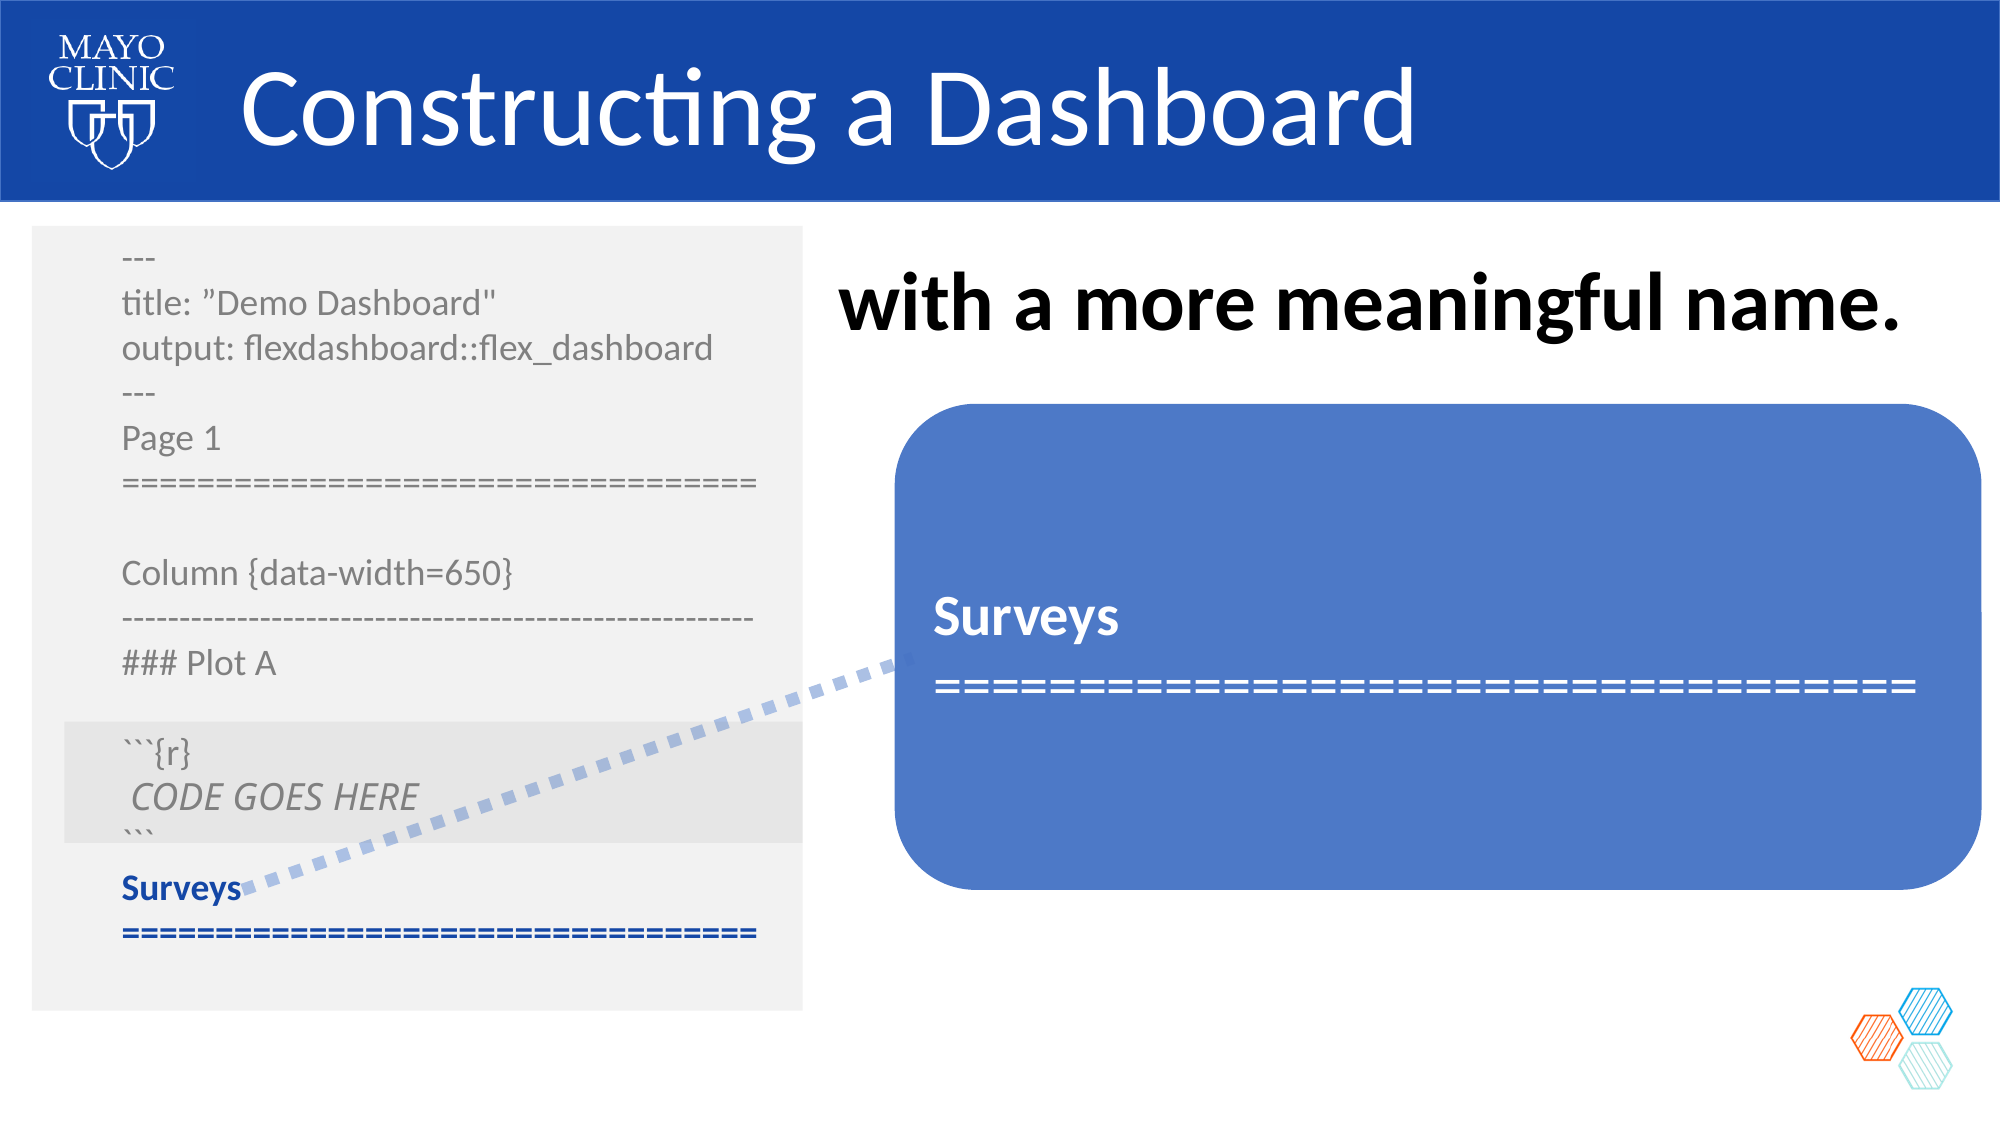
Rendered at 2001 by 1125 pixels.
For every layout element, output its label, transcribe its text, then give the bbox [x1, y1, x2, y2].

text_box [63, 721, 242, 844]
text_box --- title: ”Demo Dashboard" output: flexdashboard::flex_dashboard --- Page 1 ================================== Column {data-width=650} ------------------------------------------------------- ### Plot A ```{r} CODE GOES HERE ``` Surveys ================================== [31, 225, 803, 1011]
text_box Surveys ================================== [893, 402, 1983, 891]
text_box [242, 657, 914, 890]
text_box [0, 0, 2000, 202]
text_box with a more meaningful name. [823, 239, 1982, 355]
picture [1819, 964, 1963, 1115]
